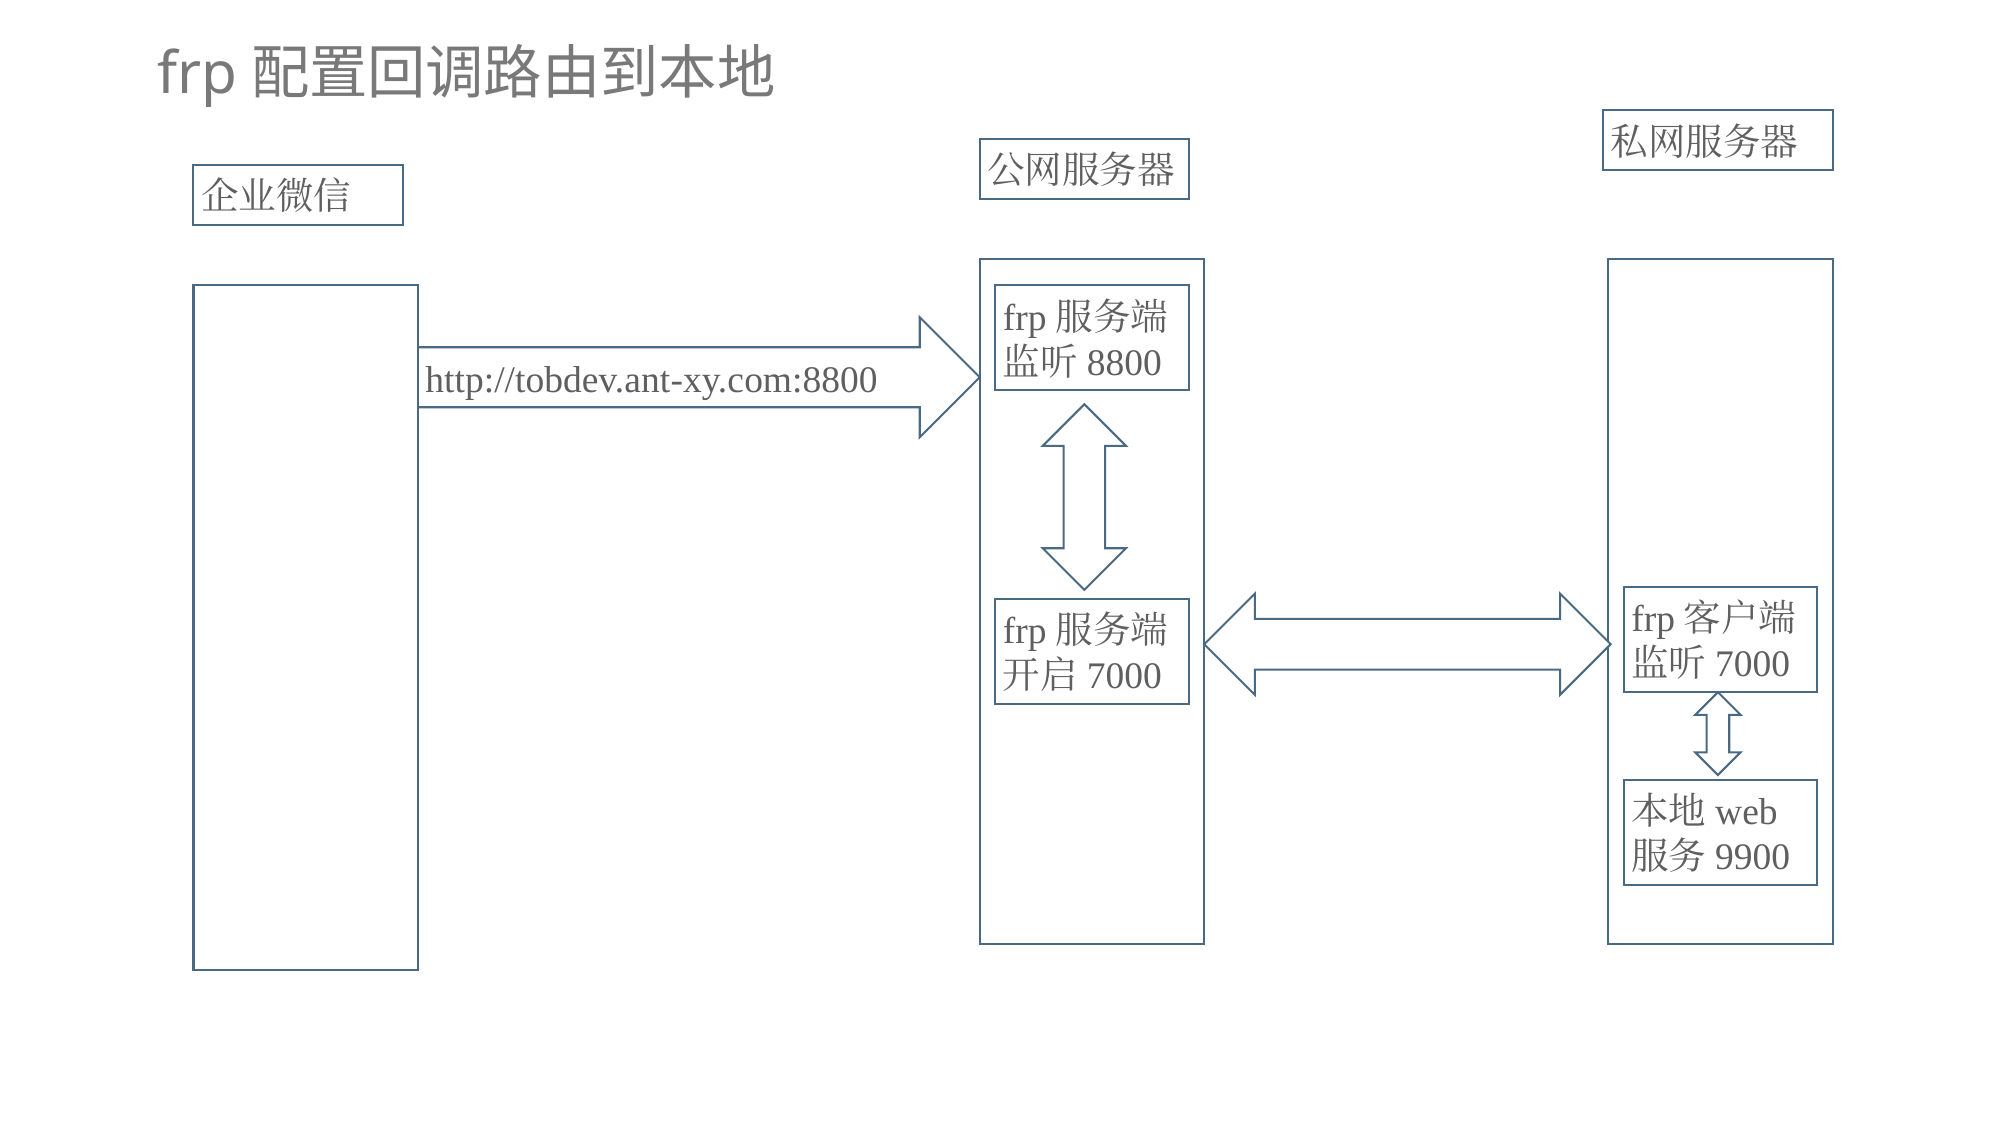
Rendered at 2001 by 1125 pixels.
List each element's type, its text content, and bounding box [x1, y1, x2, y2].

text_box frp配置回调路由到本地 [149, 27, 1851, 113]
text_box http://tobdev.ant-xy.com:8800 [419, 317, 979, 438]
text_box [1205, 593, 1603, 695]
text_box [1603, 109, 1833, 945]
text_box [193, 164, 419, 971]
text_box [979, 138, 1205, 945]
